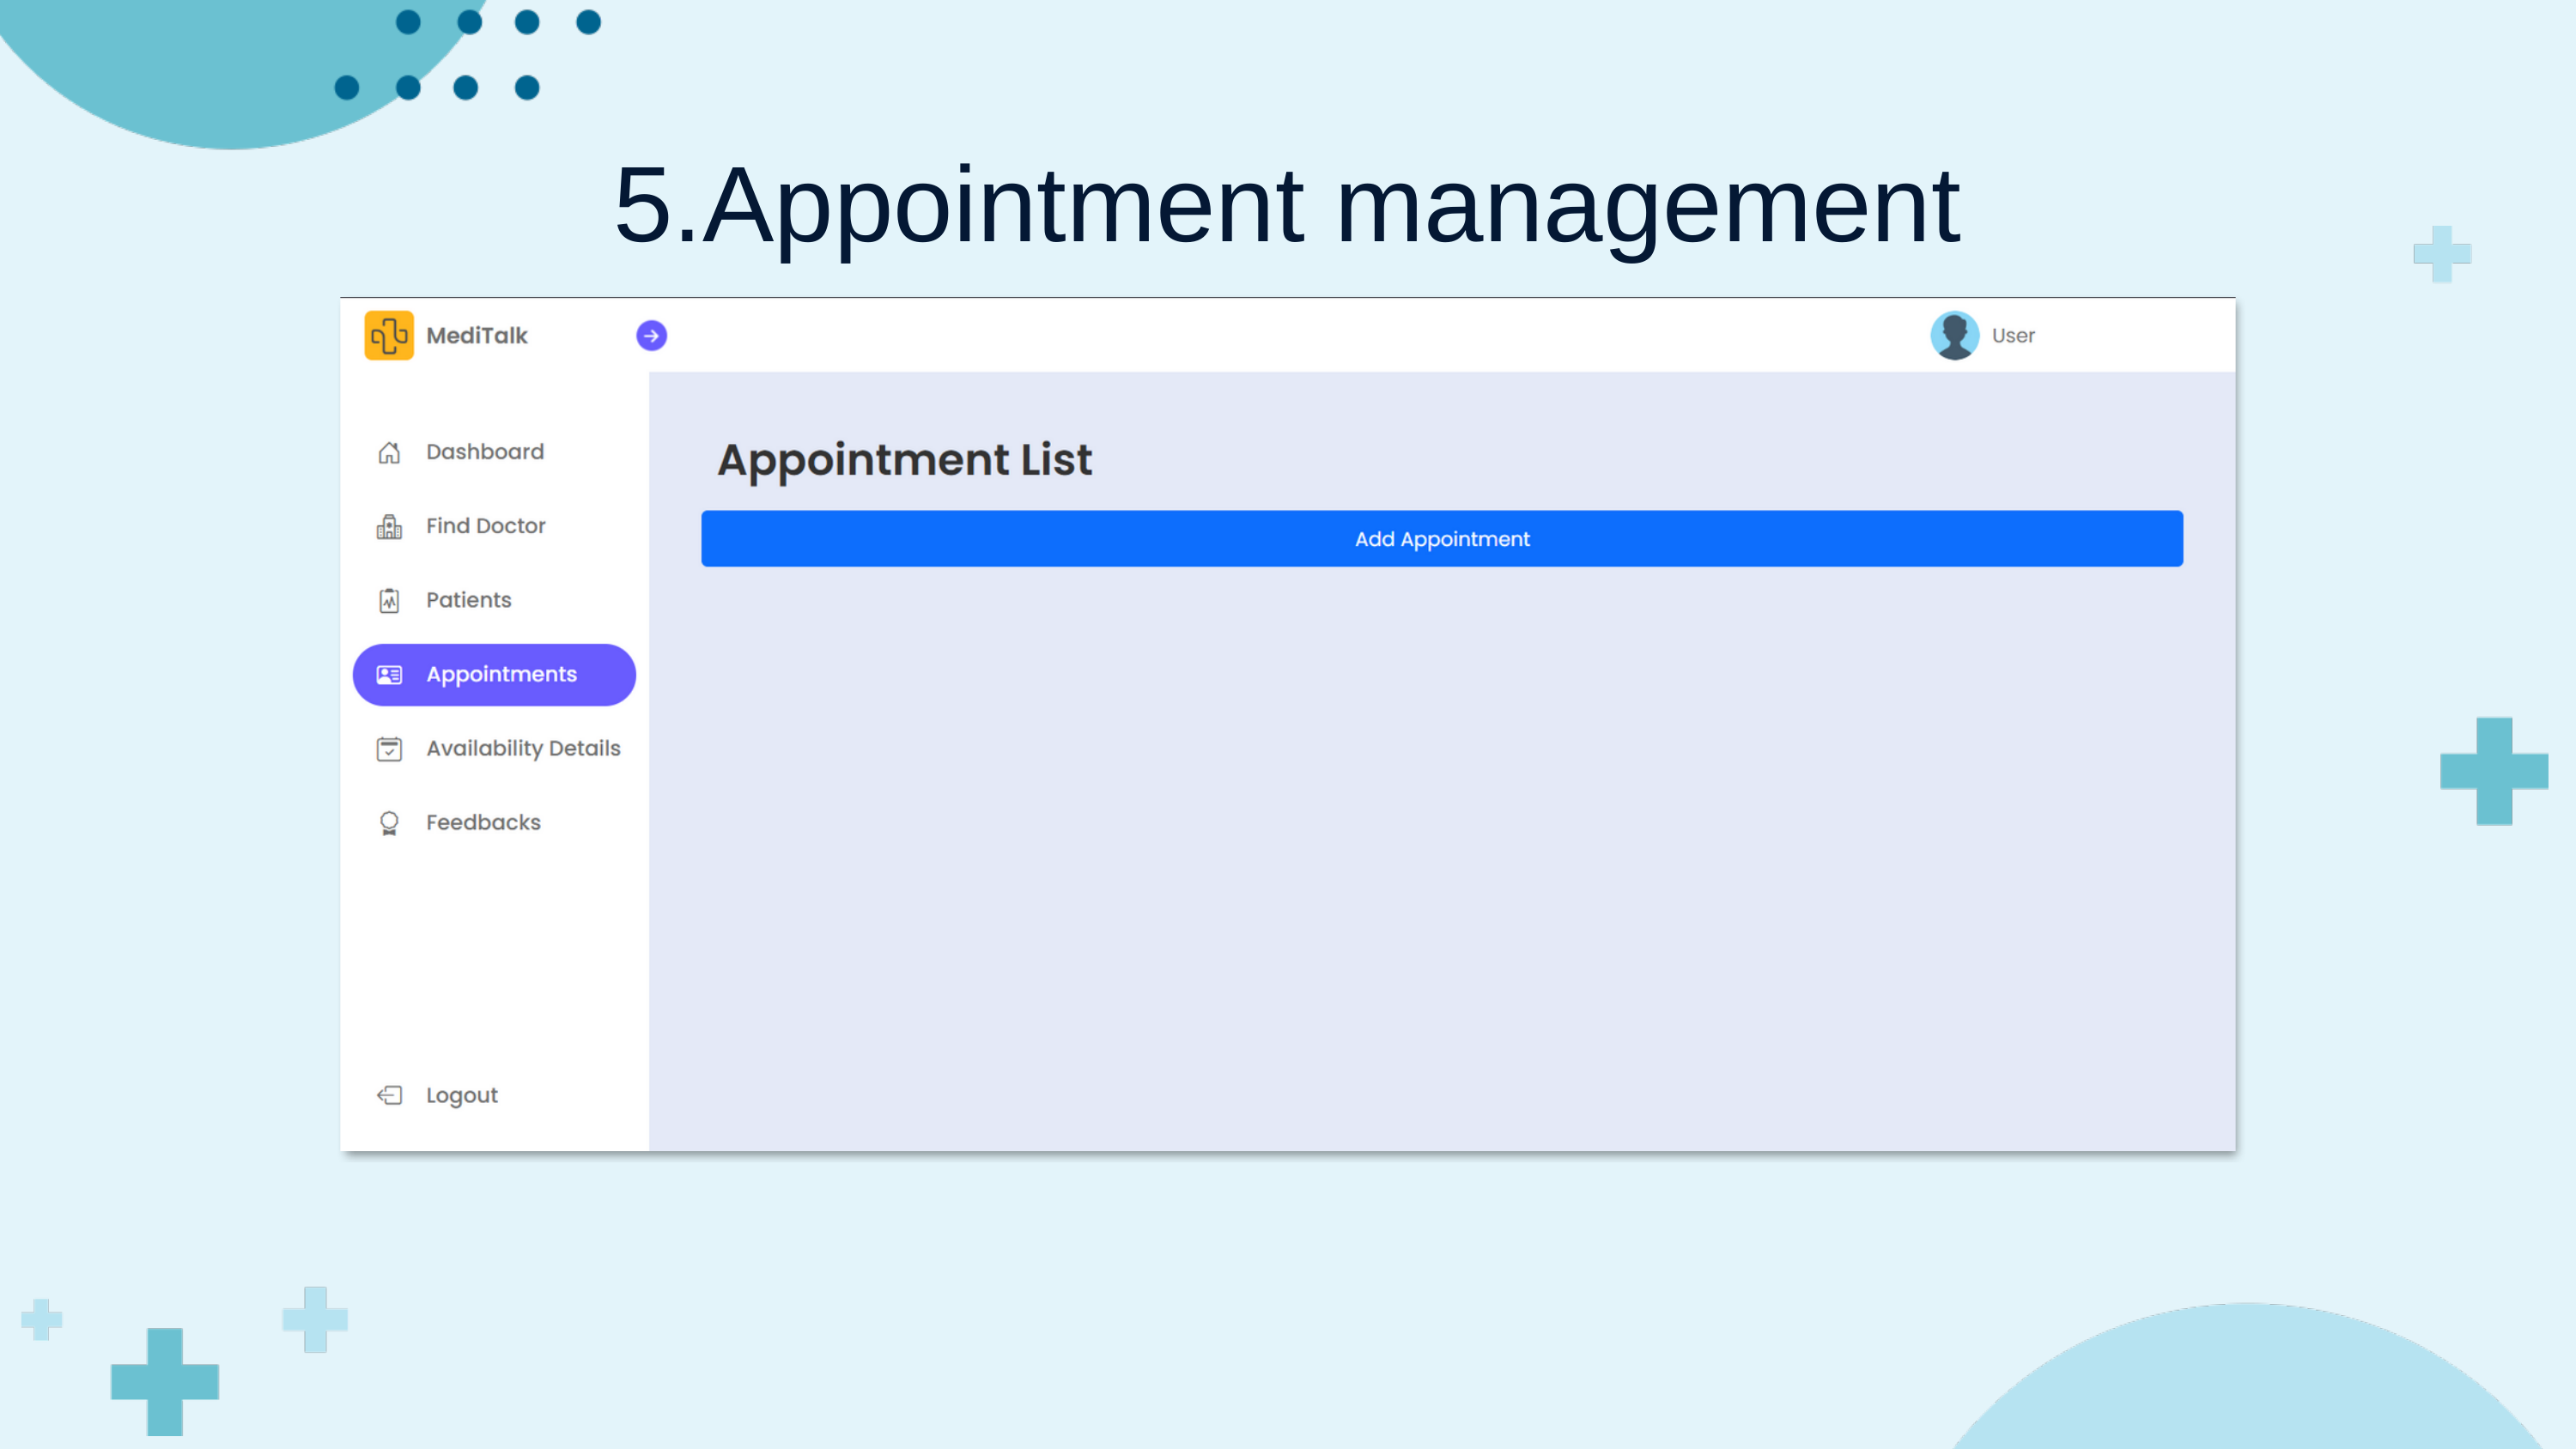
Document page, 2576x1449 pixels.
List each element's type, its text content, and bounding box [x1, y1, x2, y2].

text_box 5.Appointment management [216, 134, 2360, 264]
text_box [340, 297, 2236, 1151]
text_box [0, 0, 2576, 1449]
